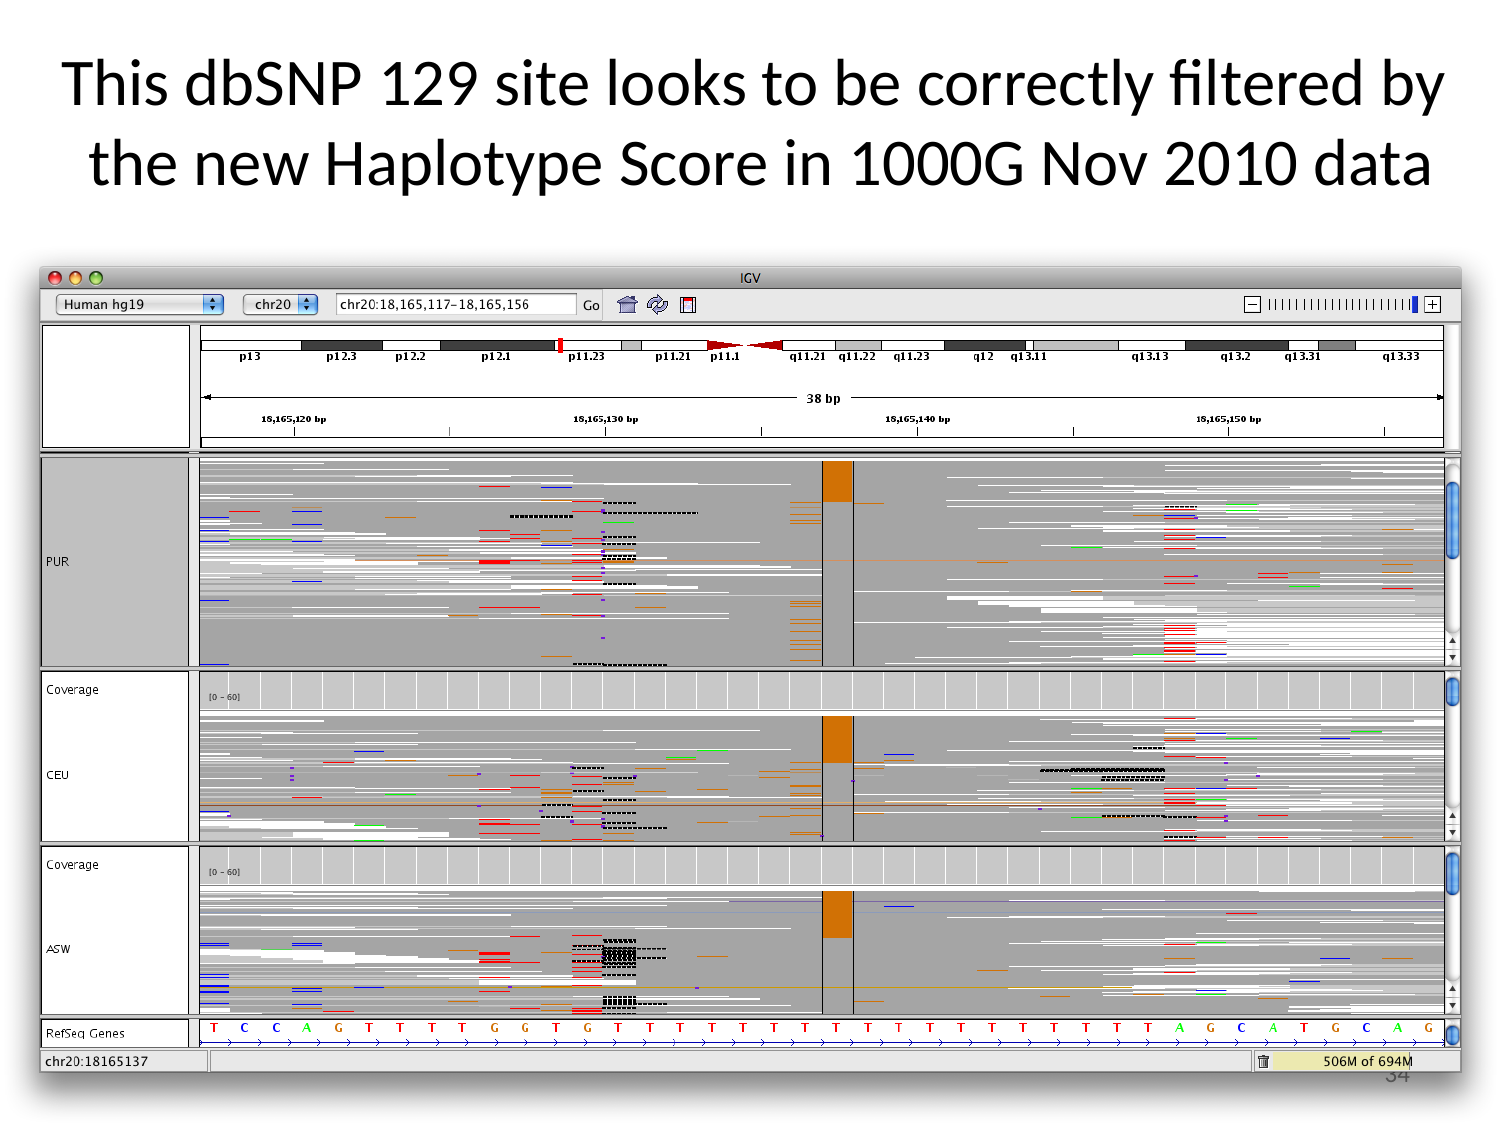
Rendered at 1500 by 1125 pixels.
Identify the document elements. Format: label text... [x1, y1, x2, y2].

picture [0, 242, 1500, 1125]
title This dbSNP 129 site looks to be correctly filtered by the new Haplotype Score in 1000G Nov 2010 data [39, 25, 1469, 213]
